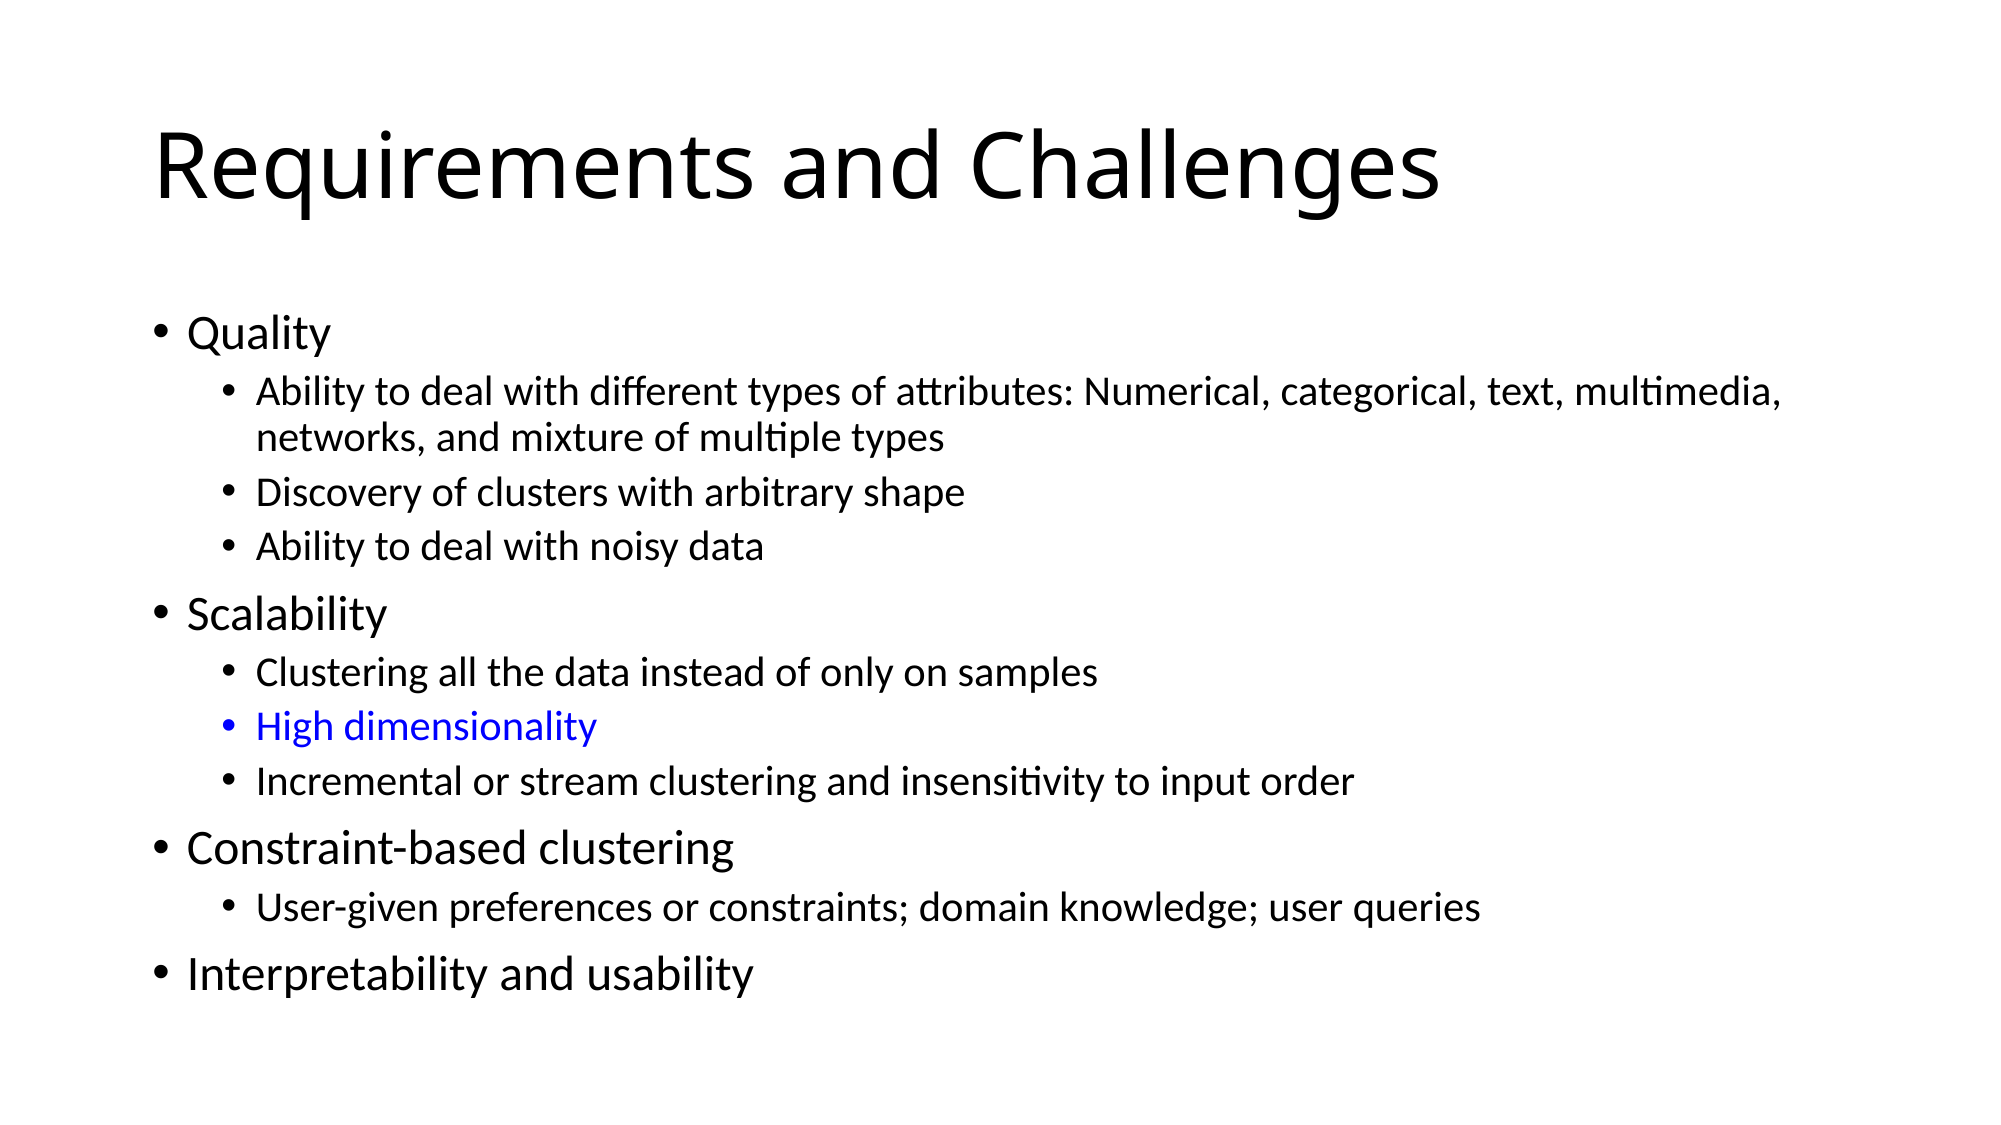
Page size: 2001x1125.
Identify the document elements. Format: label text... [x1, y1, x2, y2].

list Quality Ability to deal with different types of attributes: Numerical, categorical, text, multimedia, networks, and mixture of multiple types Discovery of clusters with arbitrary shape Ability to deal with noisy data Scalability Clustering all the data instead of only on samples High dimensionality Incremental or stream clustering and insensitivity to input order Constraint-based clustering User-given preferences or constraints; domain knowledge; user queries Interpretability and usability [137, 299, 1863, 1014]
title Requirements and Challenges [137, 59, 1863, 278]
